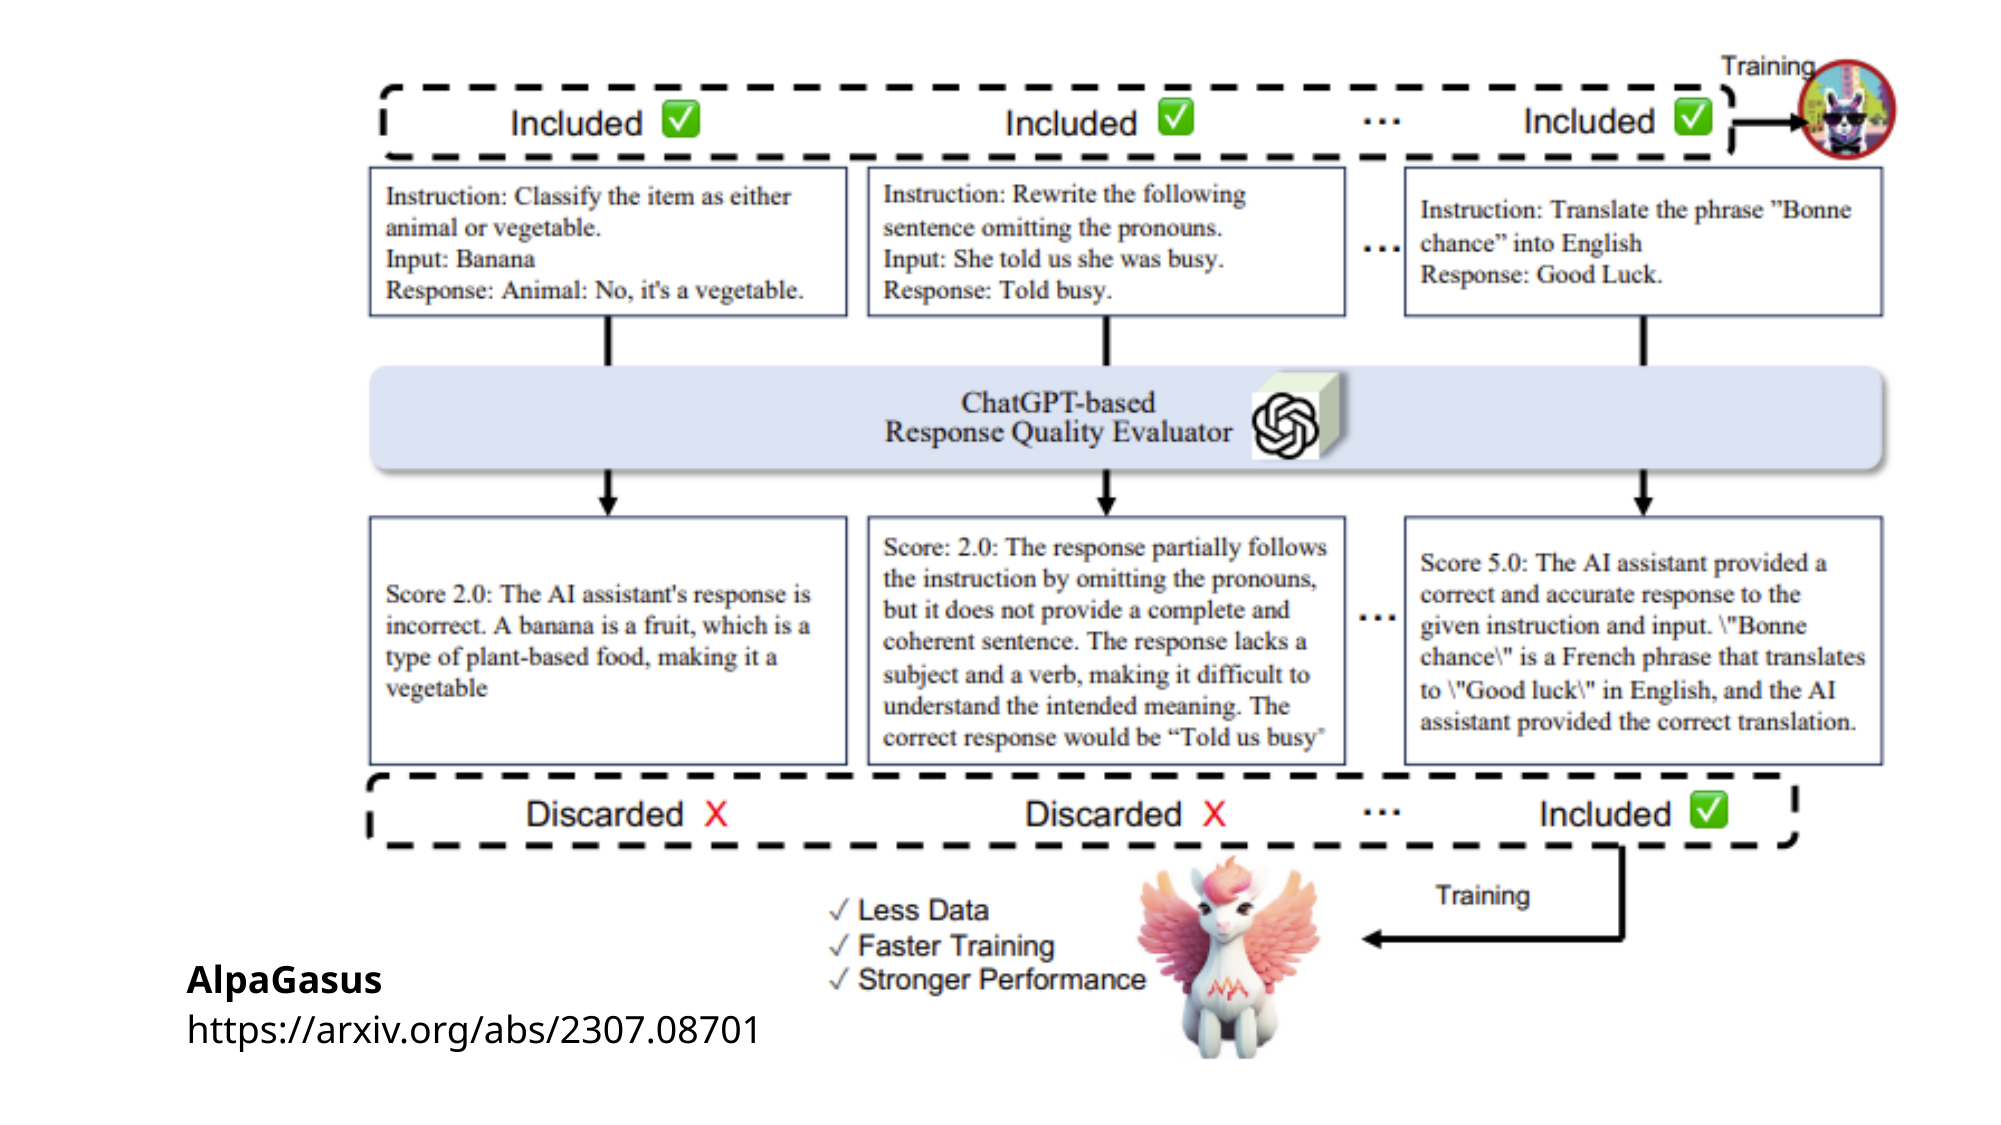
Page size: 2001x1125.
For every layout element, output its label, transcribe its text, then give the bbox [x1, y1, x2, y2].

text_box https://arxiv.org/abs/2307.08701 [171, 998, 361, 1059]
picture [361, 21, 1903, 1066]
text_box AlpaGasus [171, 950, 361, 998]
